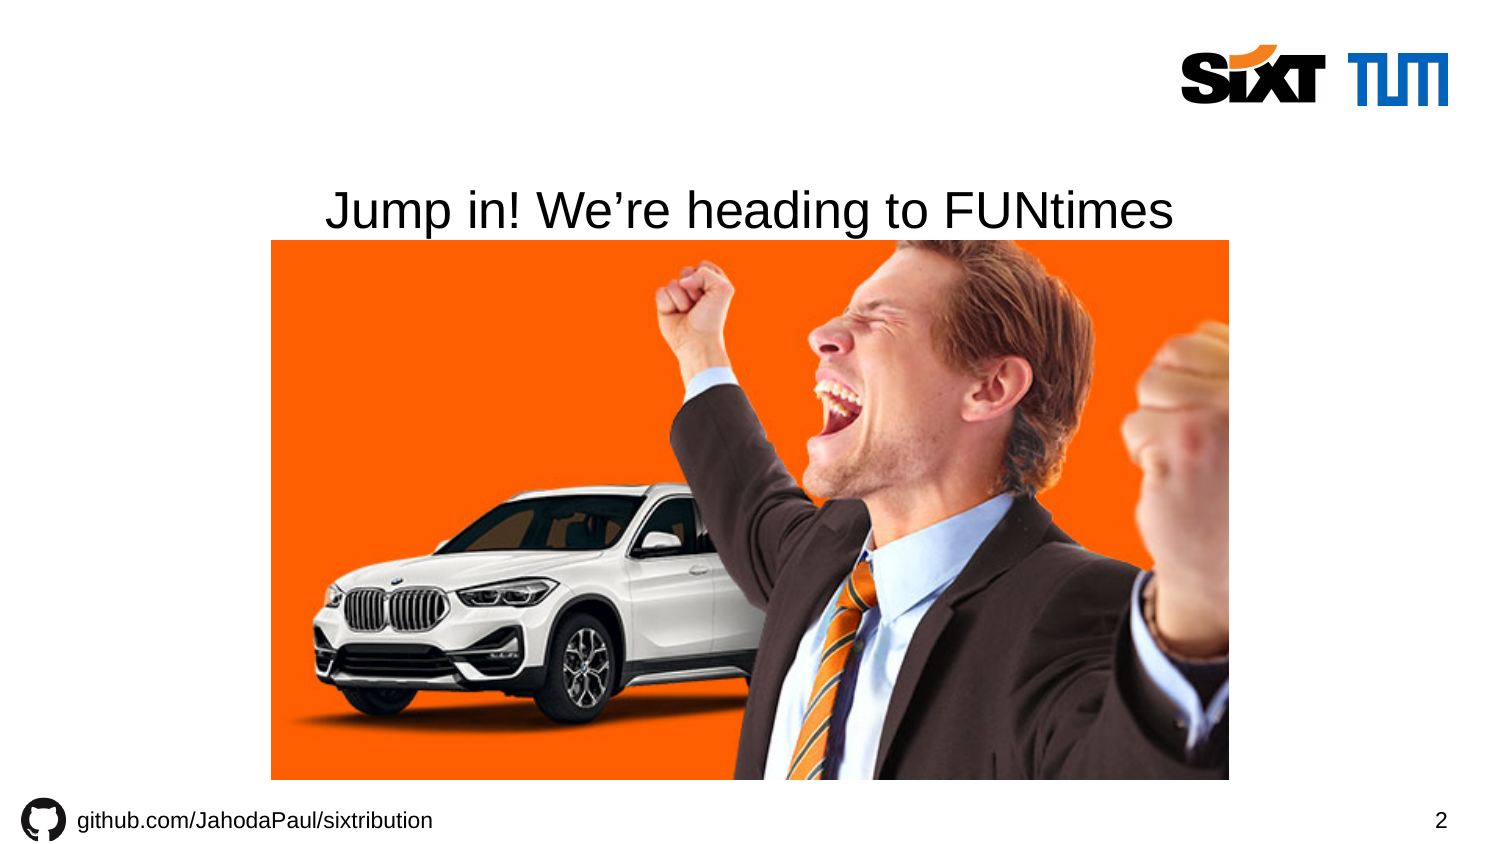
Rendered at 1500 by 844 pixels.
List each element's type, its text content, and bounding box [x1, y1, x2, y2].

title Jump in! We’re heading to FUNtimes [52, 159, 1449, 301]
footer github.com/JahodaPaul/sixtribution [51, 796, 1112, 842]
picture [21, 797, 51, 842]
picture [271, 239, 1229, 780]
picture [1178, 44, 1329, 105]
slide_number 2 [1112, 796, 1448, 842]
picture [1348, 53, 1448, 106]
